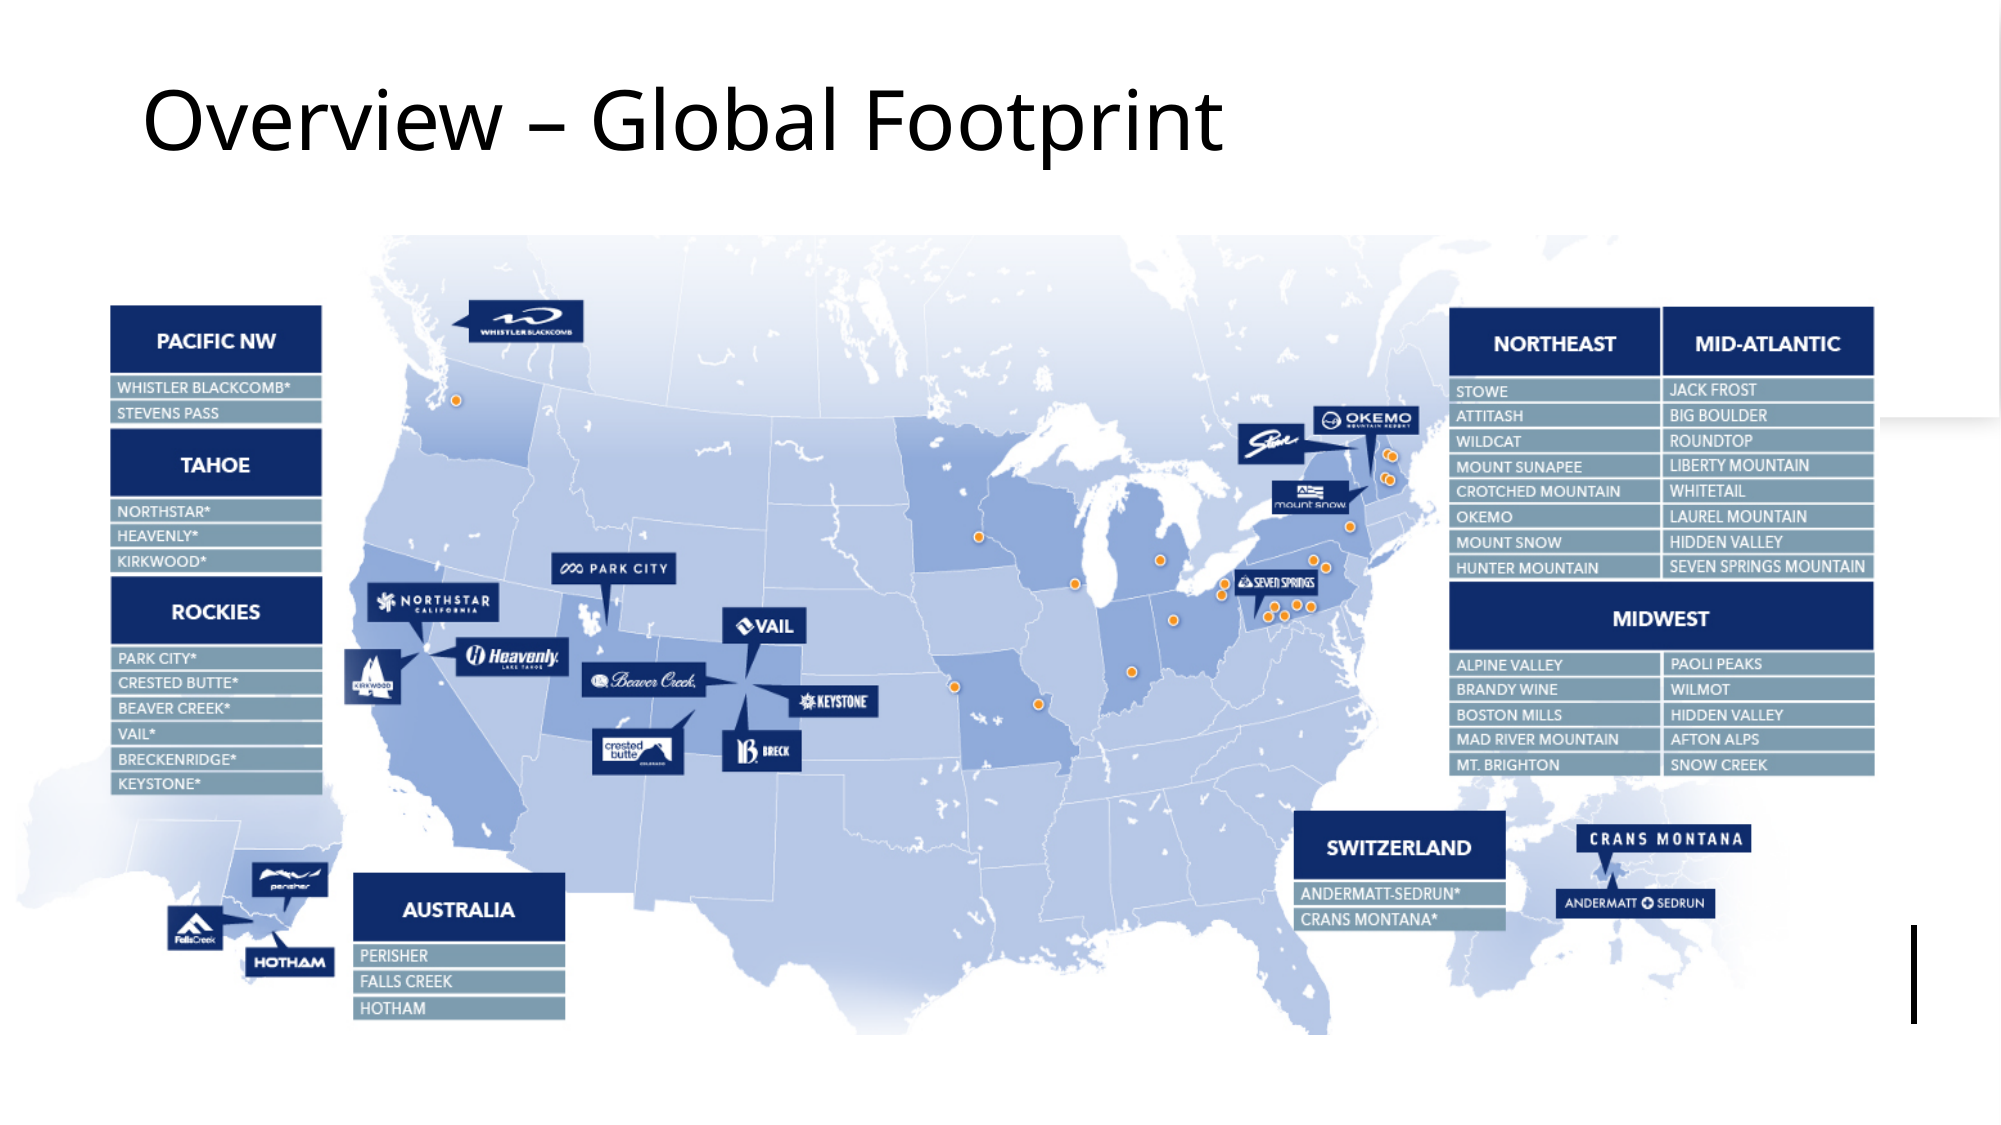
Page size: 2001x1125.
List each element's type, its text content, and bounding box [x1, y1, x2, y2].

title Overview – Global Footprint [126, 53, 1830, 182]
picture [15, 235, 1880, 1035]
